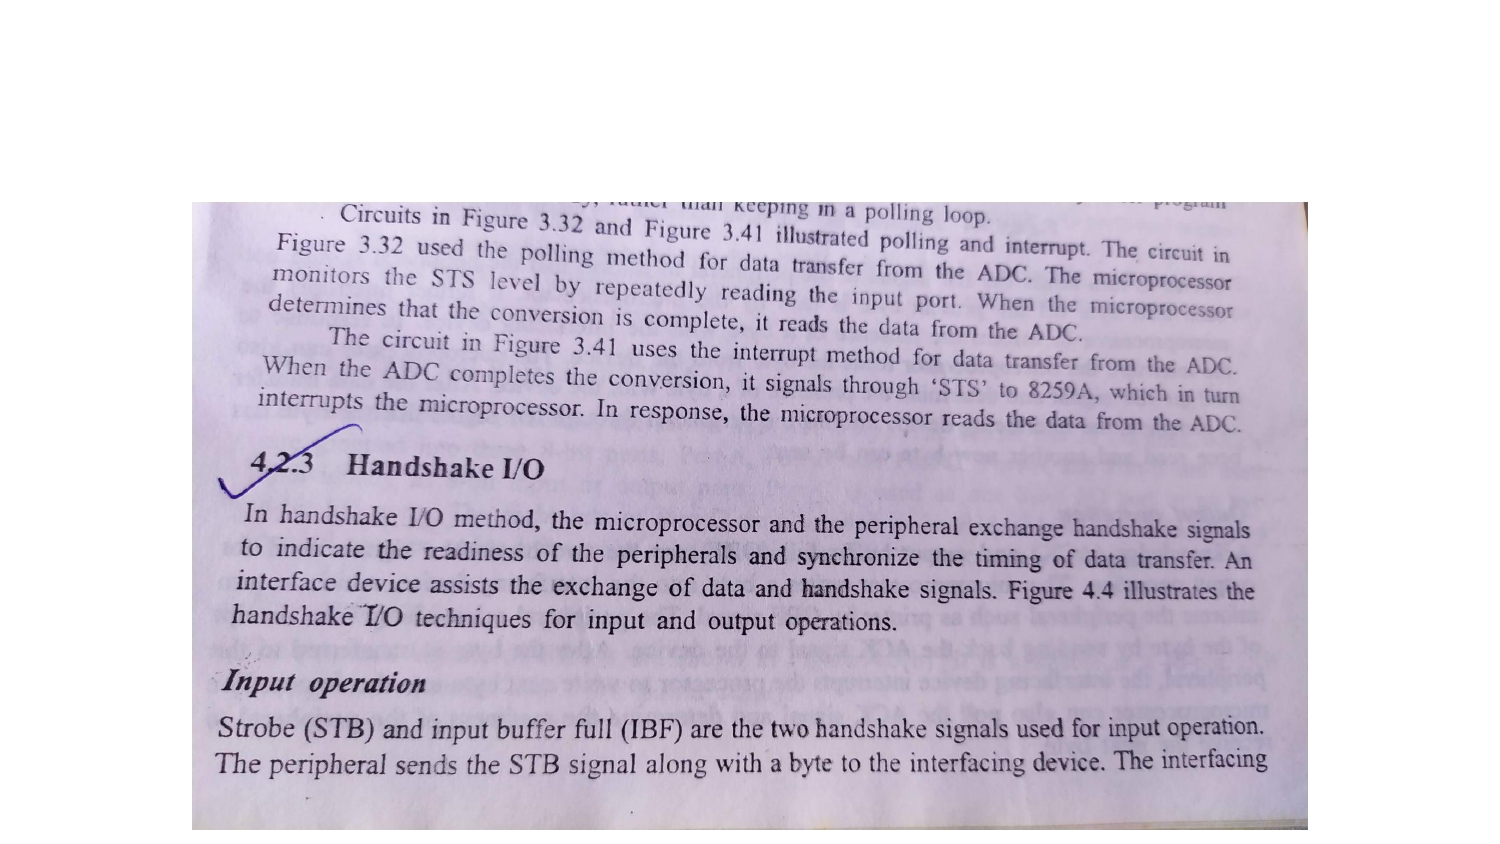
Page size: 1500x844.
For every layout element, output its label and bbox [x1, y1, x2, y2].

picture [192, 202, 1308, 830]
